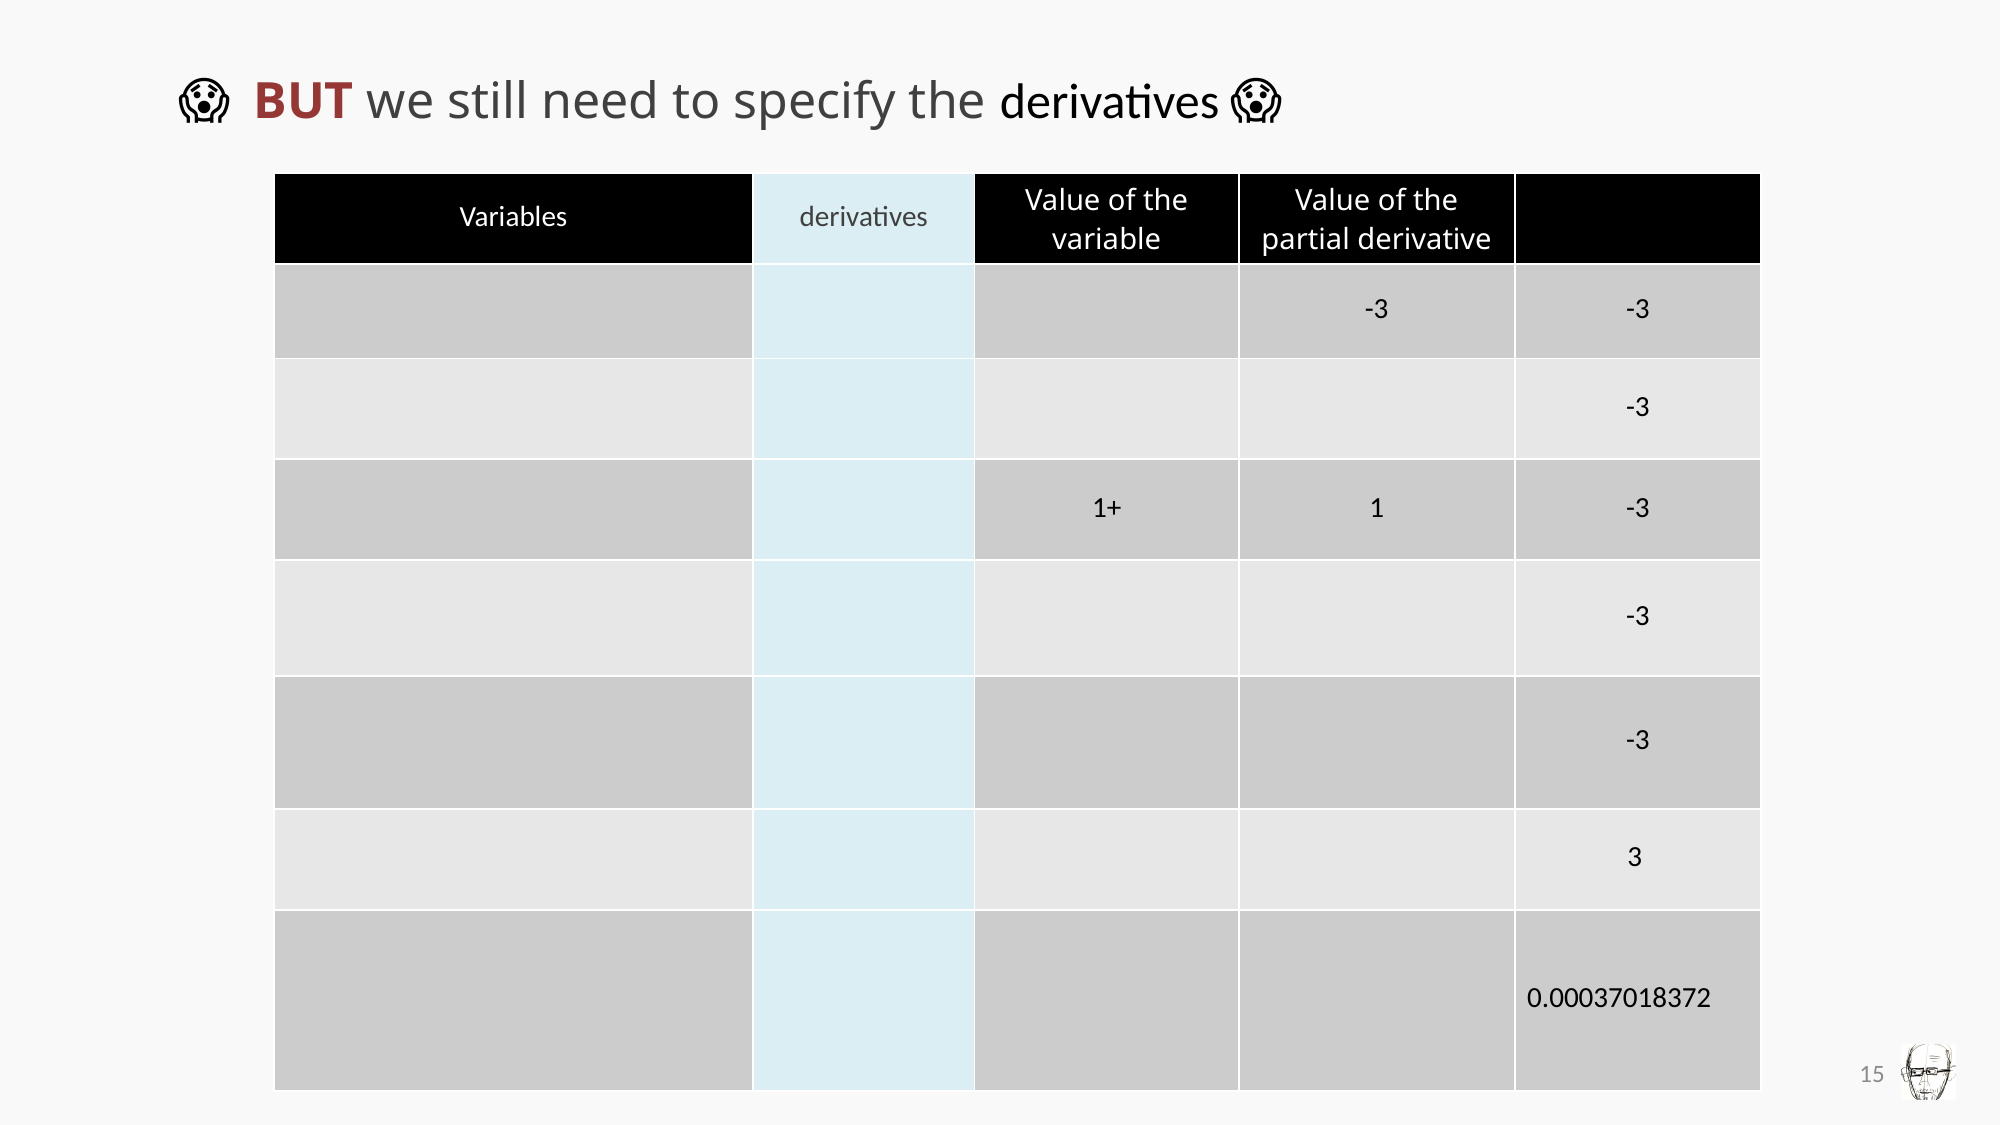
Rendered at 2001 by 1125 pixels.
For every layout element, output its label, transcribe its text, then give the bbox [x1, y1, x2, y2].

text_box 😱 BUT we still need to specify the derivatives 😱 [164, 61, 1880, 136]
picture [1901, 1044, 1956, 1100]
